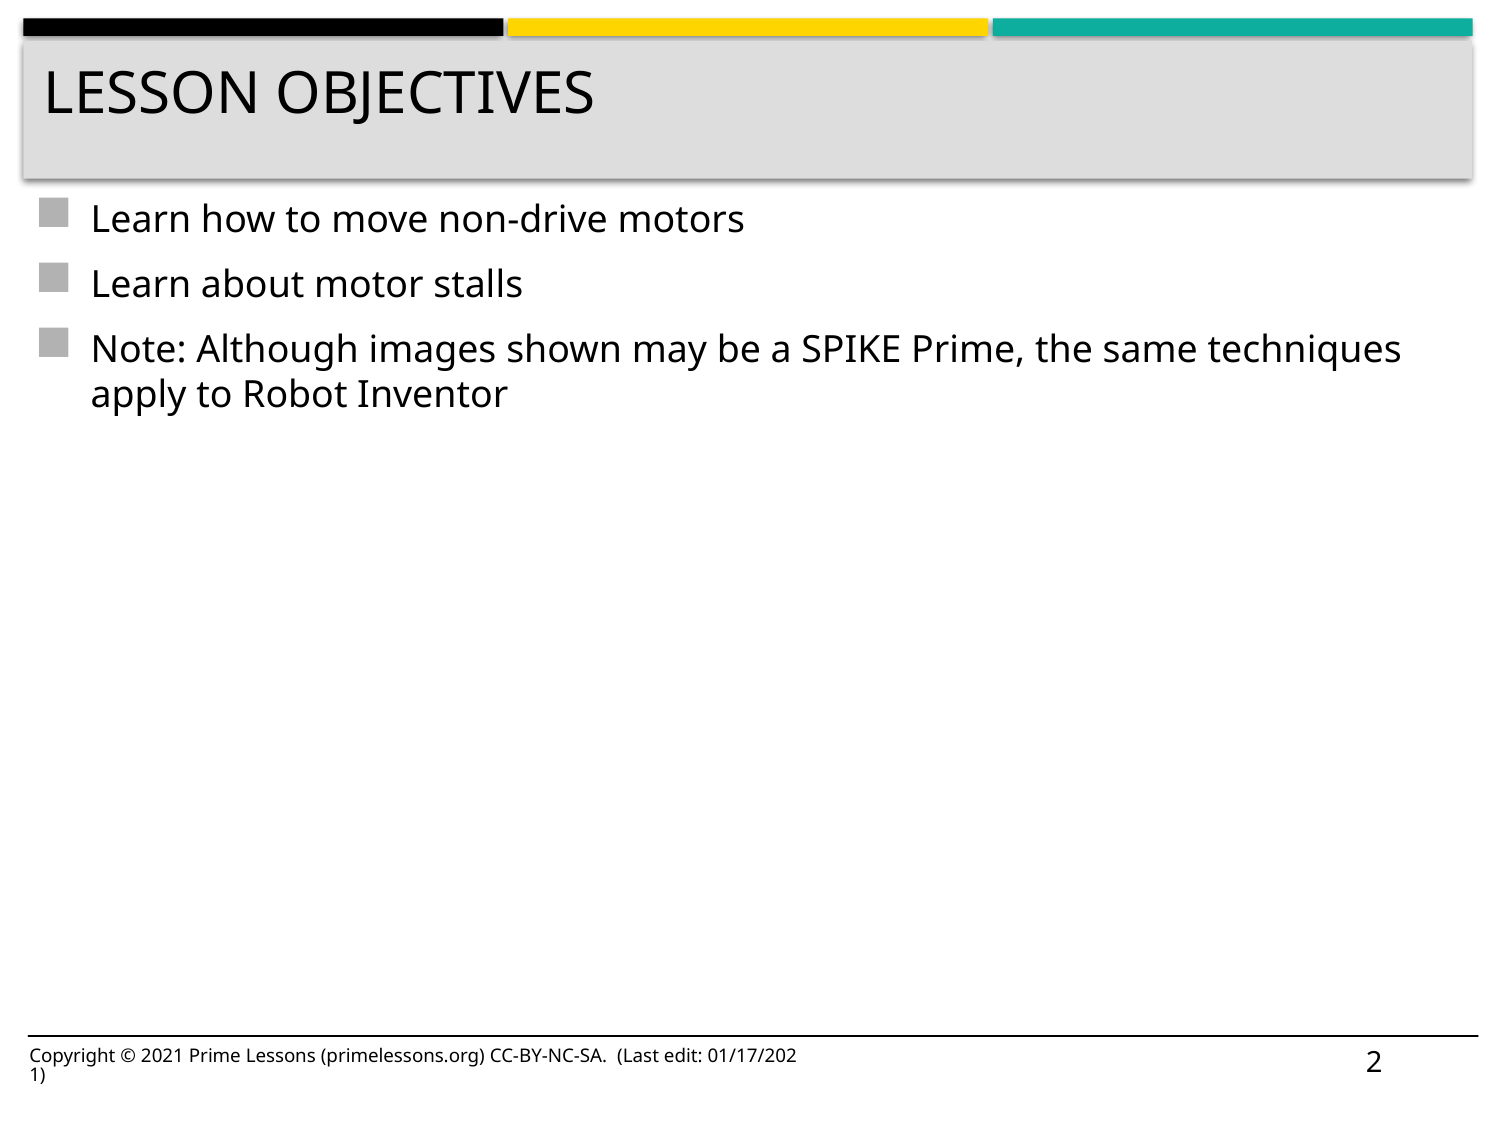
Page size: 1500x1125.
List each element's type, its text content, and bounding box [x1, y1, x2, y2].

list Learn how to move non-drive motors Learn about motor stalls Note: Although images shown may be a SPIKE Prime, the same techniques apply to Robot Inventor [25, 187, 1475, 1021]
title Lesson Objectives [28, 48, 1464, 172]
slide_number 2 [1351, 1036, 1478, 1097]
footer Copyright © 2021 Prime Lessons (primelessons.org) CC-BY-NC-SA. (Last edit: 01/17/2021) [14, 1036, 814, 1097]
